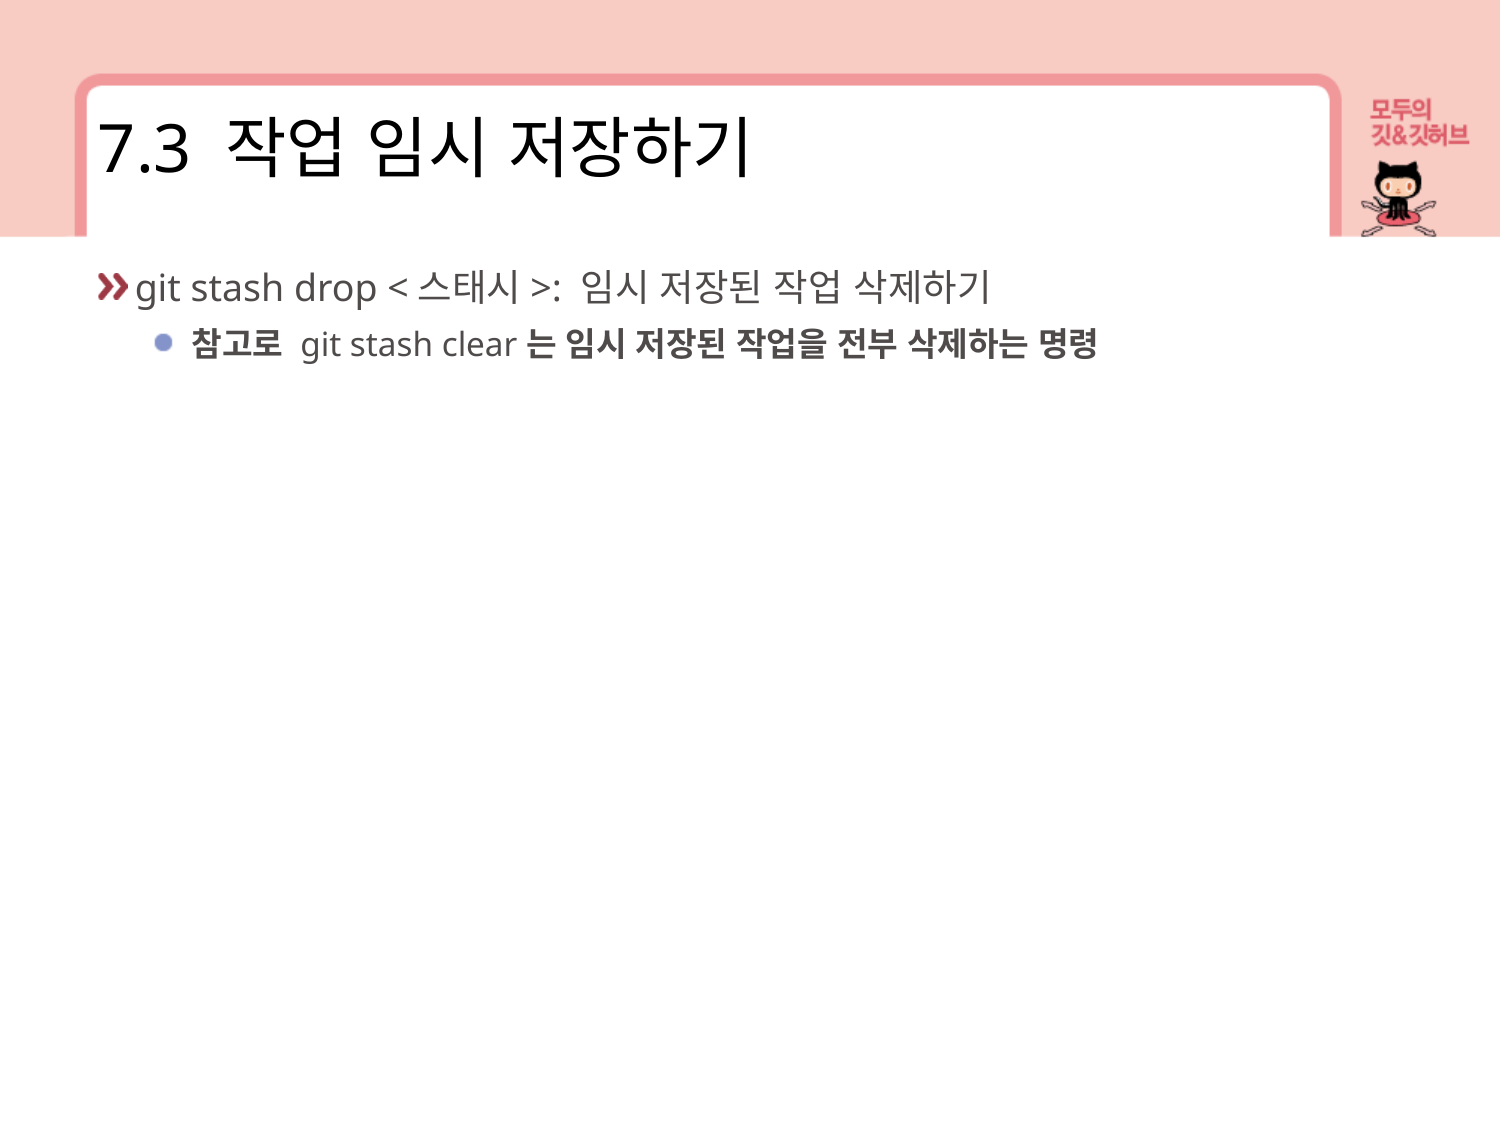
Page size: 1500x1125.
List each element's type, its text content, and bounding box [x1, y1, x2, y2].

text_box 7.3 작업 임시 저장하기 [82, 61, 1413, 193]
text_box git stash drop <스태시>: 임시 저장된 작업 삭제하기 참고로 git stash clear는 임시 저장된 작업을 전부 삭제하는 명령 [82, 252, 1413, 1067]
picture [0, 0, 1500, 1125]
